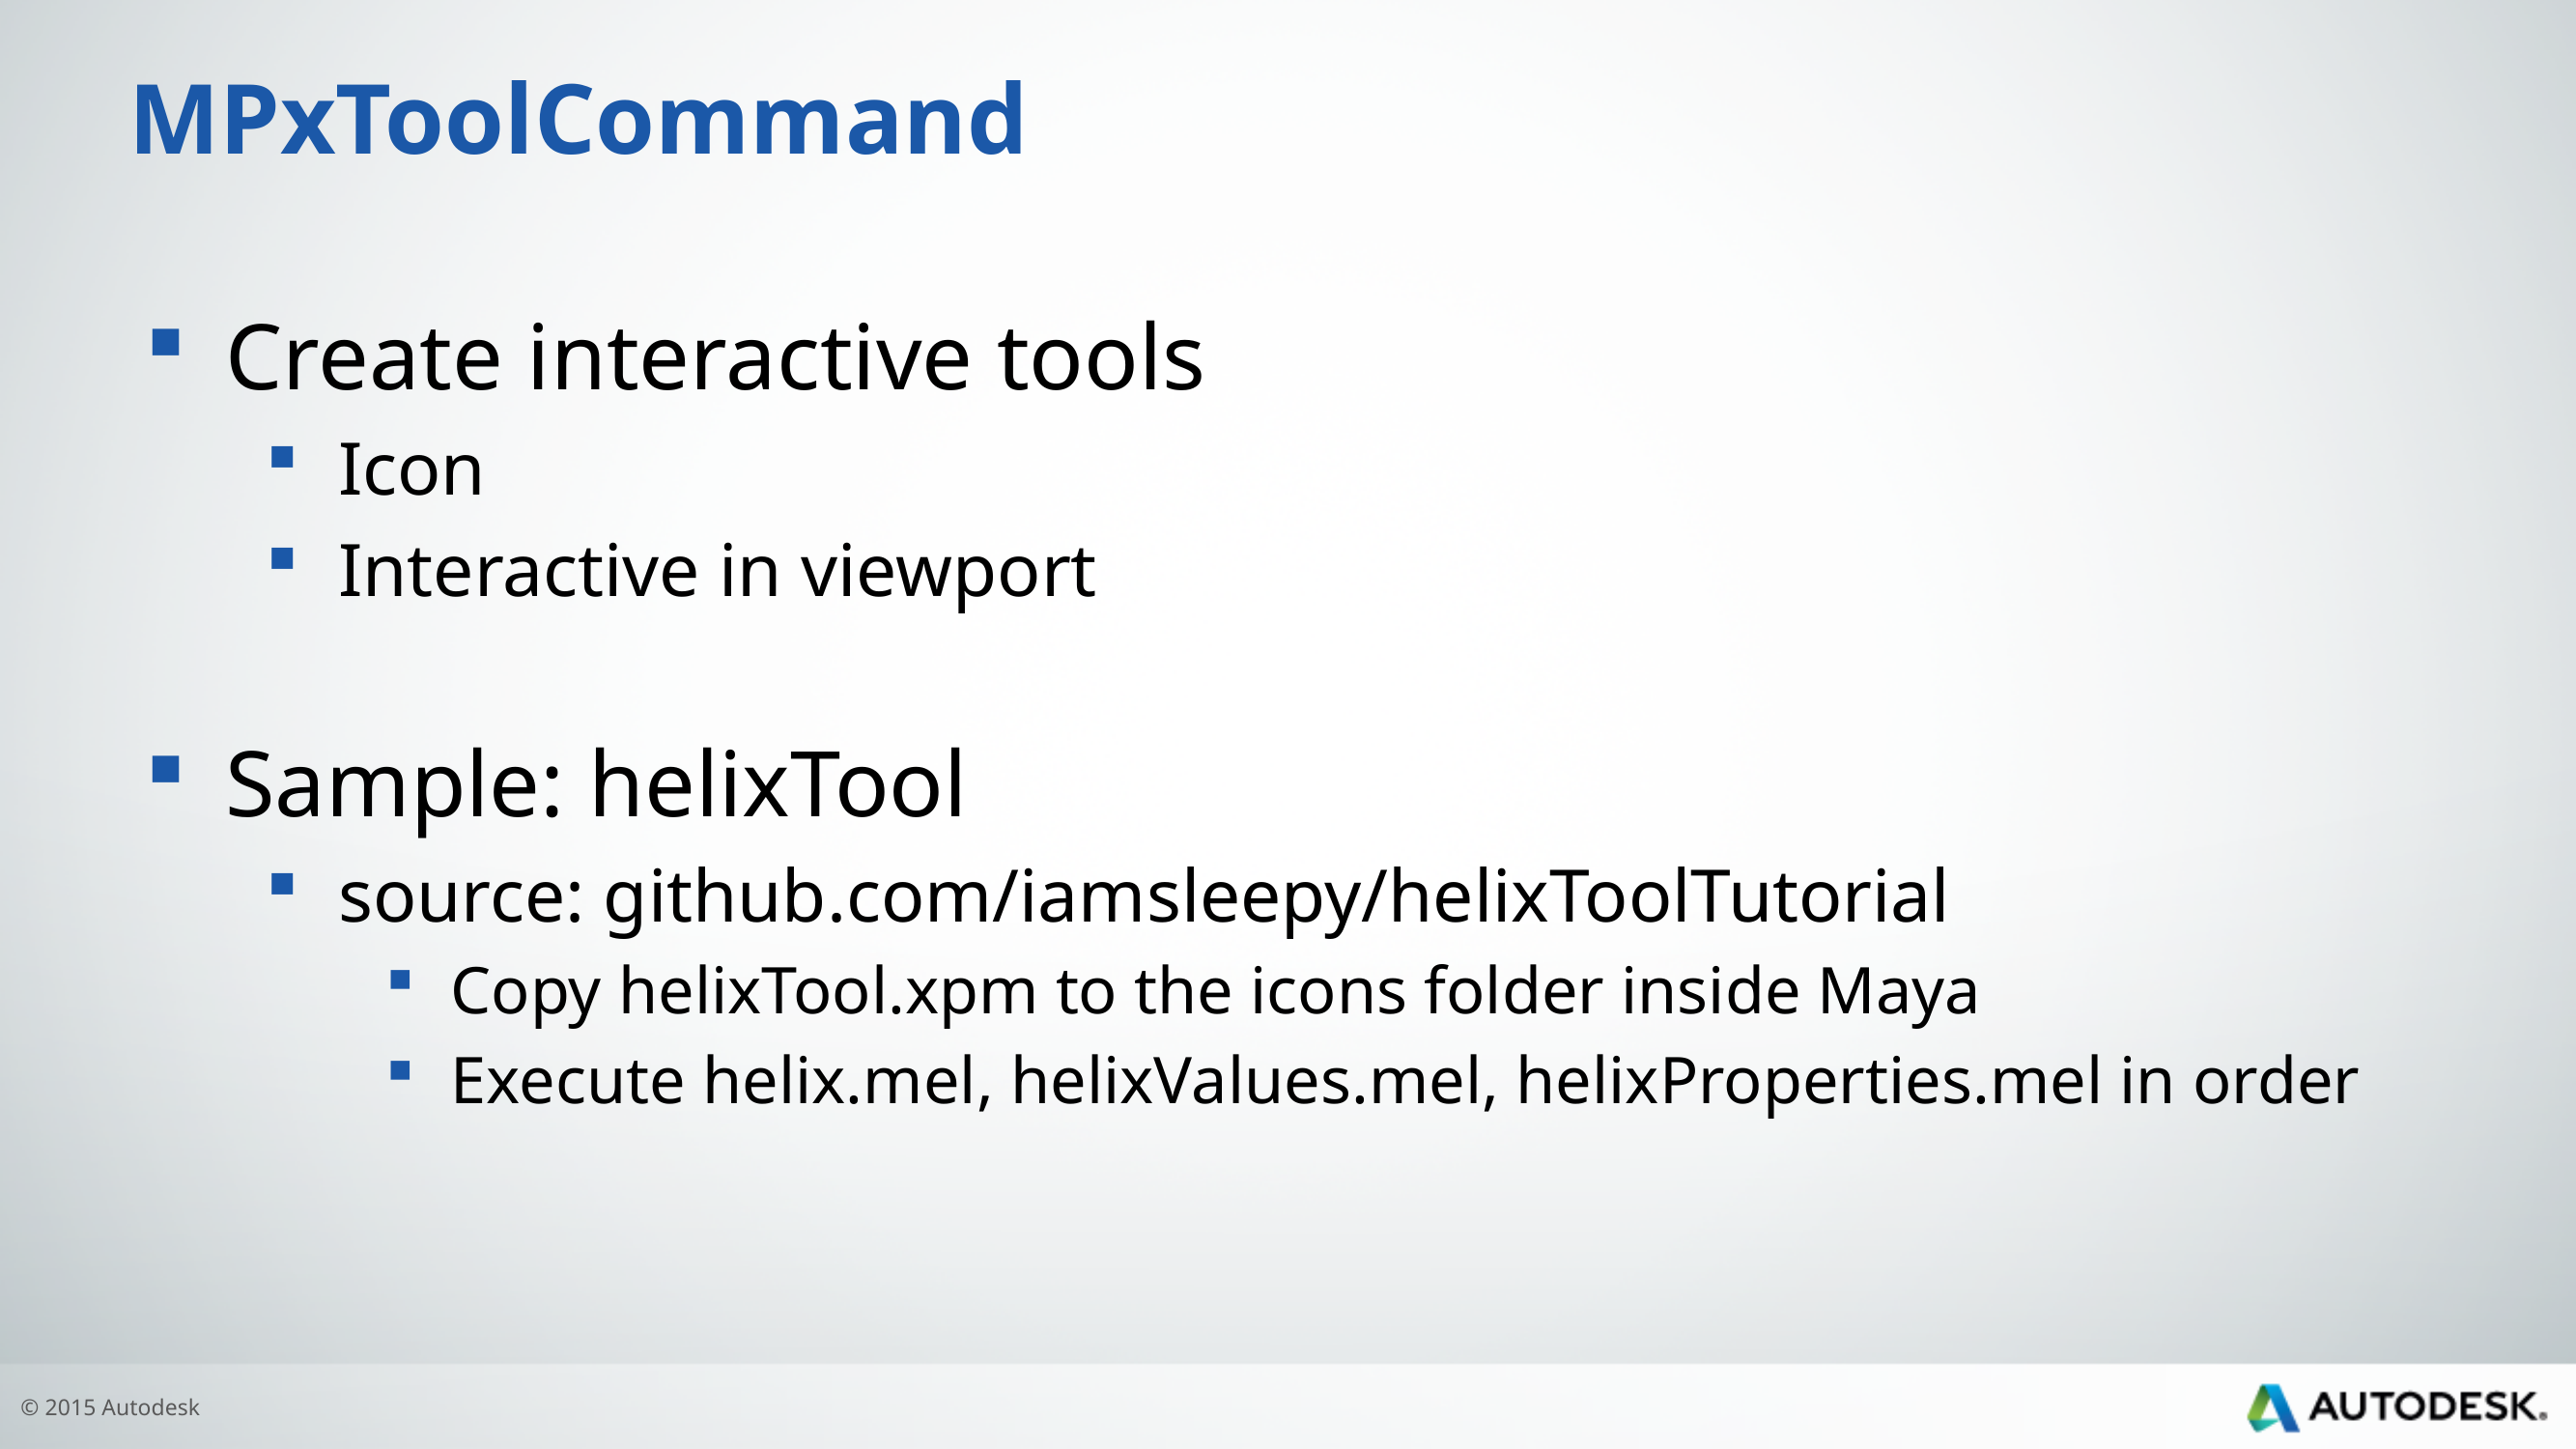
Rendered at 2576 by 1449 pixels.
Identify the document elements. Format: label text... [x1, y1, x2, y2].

picture [0, 0, 2576, 1449]
list Create interactive tools Icon Interactive in viewport Sample: helixTool source: github.com/iamsleepy/helixToolTutorial Copy helixTool.xpm to the icons folder inside Maya Execute helix.mel, helixValues.mel, helixProperties.mel in order [128, 299, 2448, 1307]
title MPxToolCommand [128, 58, 2448, 299]
